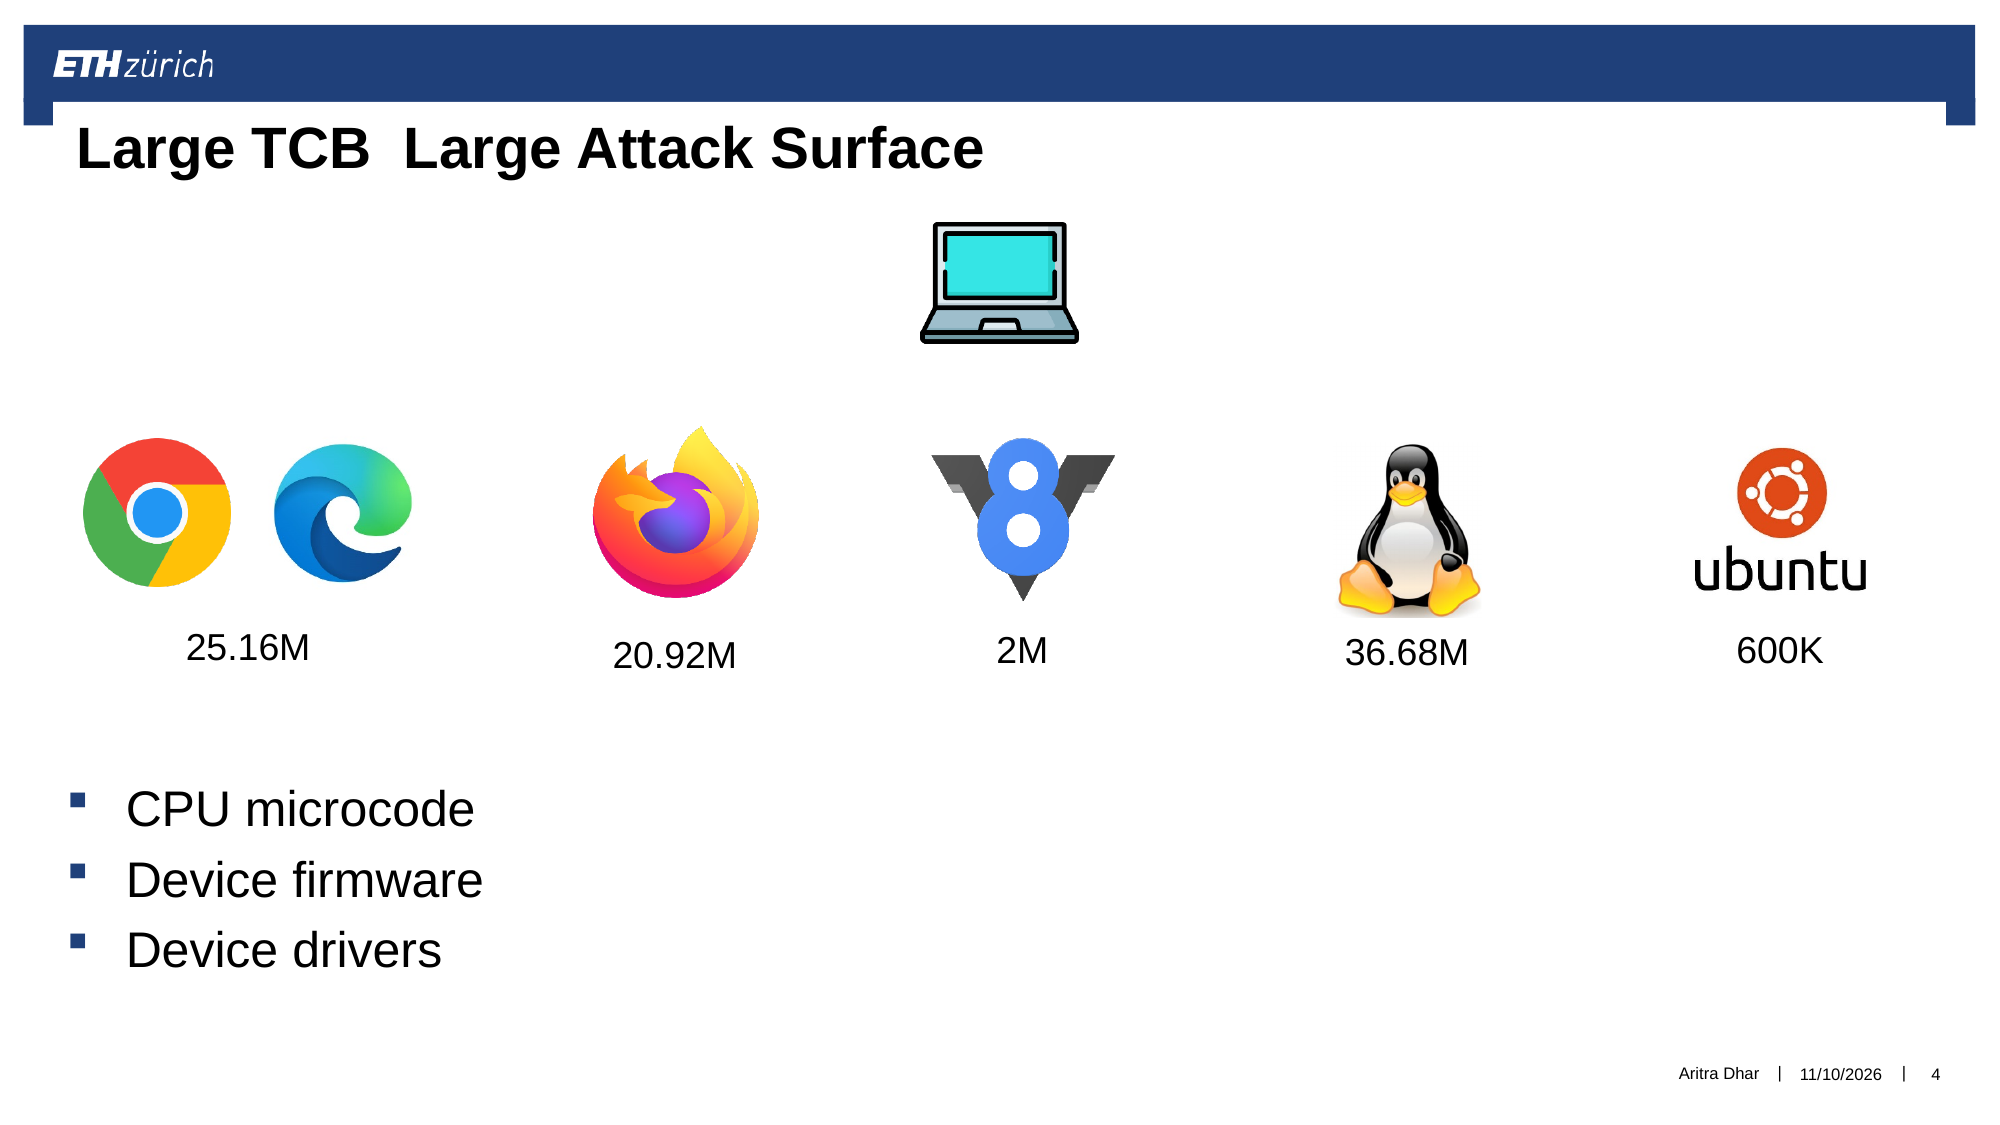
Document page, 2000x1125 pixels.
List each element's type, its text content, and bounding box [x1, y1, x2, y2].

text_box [1694, 435, 1867, 680]
list CPU microcode Device firmware Device drivers [43, 776, 1937, 1000]
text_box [924, 434, 1121, 680]
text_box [581, 426, 769, 685]
picture [82, 438, 231, 587]
picture [919, 202, 1079, 362]
text_box 25.16M [171, 615, 326, 676]
picture [259, 434, 420, 595]
footer Aritra Dhar [999, 1034, 1760, 1111]
slide_number 4 [1906, 1034, 1966, 1112]
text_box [1328, 442, 1486, 681]
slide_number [1790, 1034, 1892, 1112]
